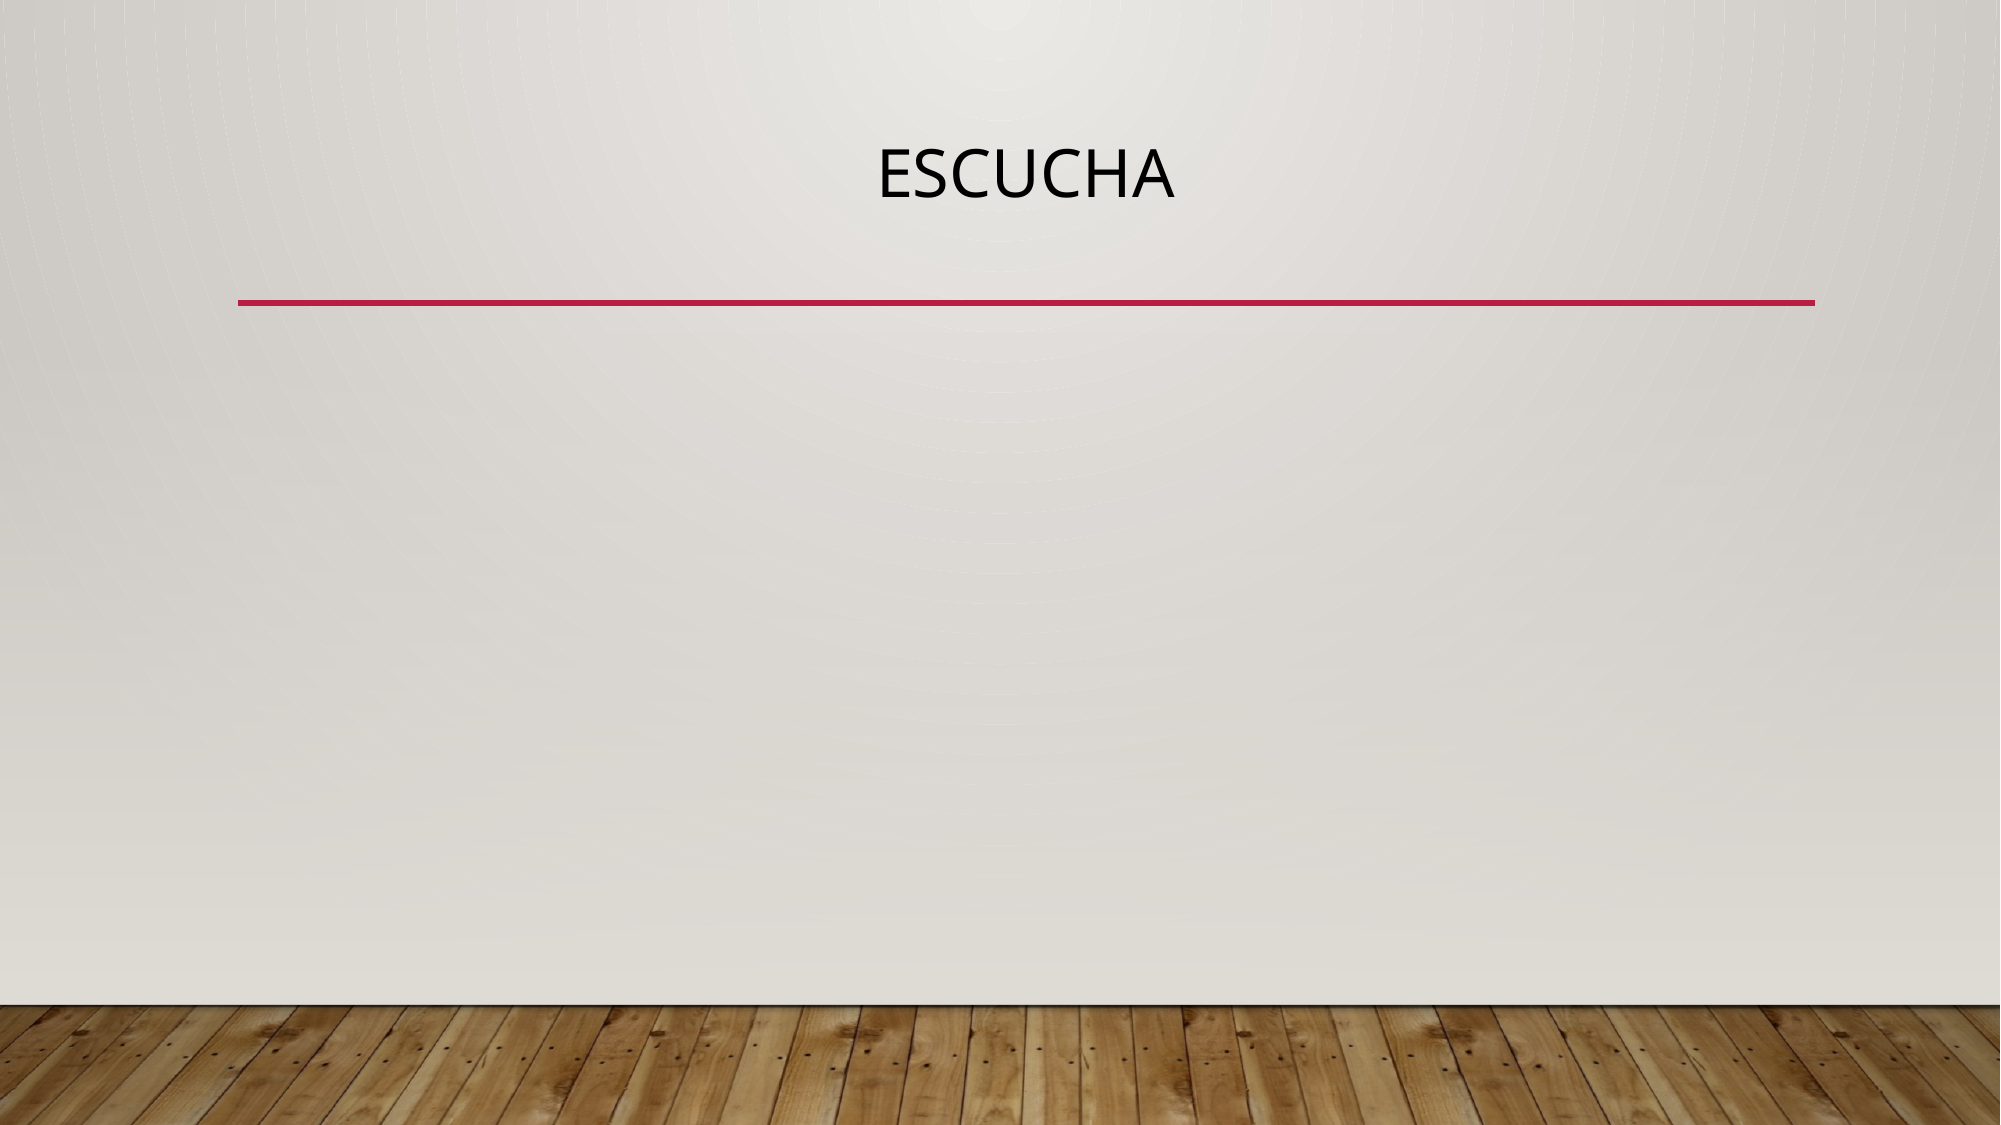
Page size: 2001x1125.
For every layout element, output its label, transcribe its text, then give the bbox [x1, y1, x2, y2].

picture [0, 1005, 2000, 1125]
title Escucha [238, 131, 1814, 305]
